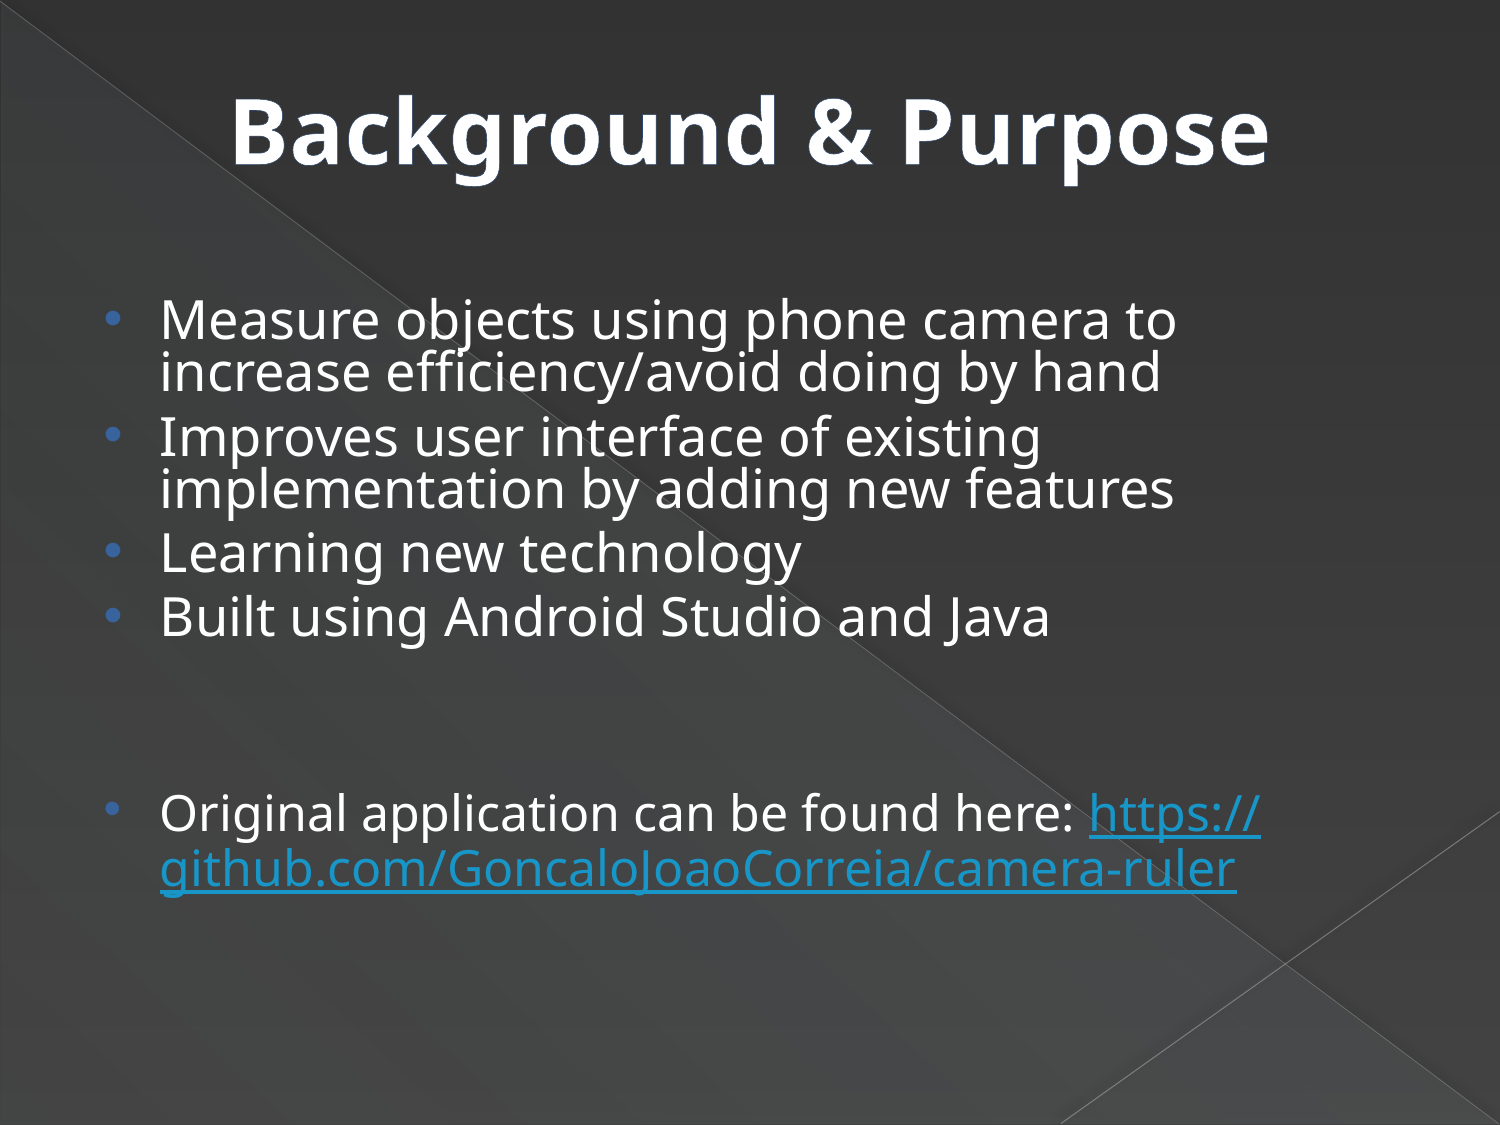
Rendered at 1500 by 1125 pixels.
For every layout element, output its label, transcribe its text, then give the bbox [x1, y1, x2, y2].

list Measure objects using phone camera to increase efficiency/avoid doing by hand Improves user interface of existing implementation by adding new features Learning new technology Built using Android Studio and Java Original application can be found here: https://github.com/GoncaloJoaoCorreia/camera-ruler [88, 290, 1388, 1041]
title Background & Purpose [75, 34, 1425, 222]
